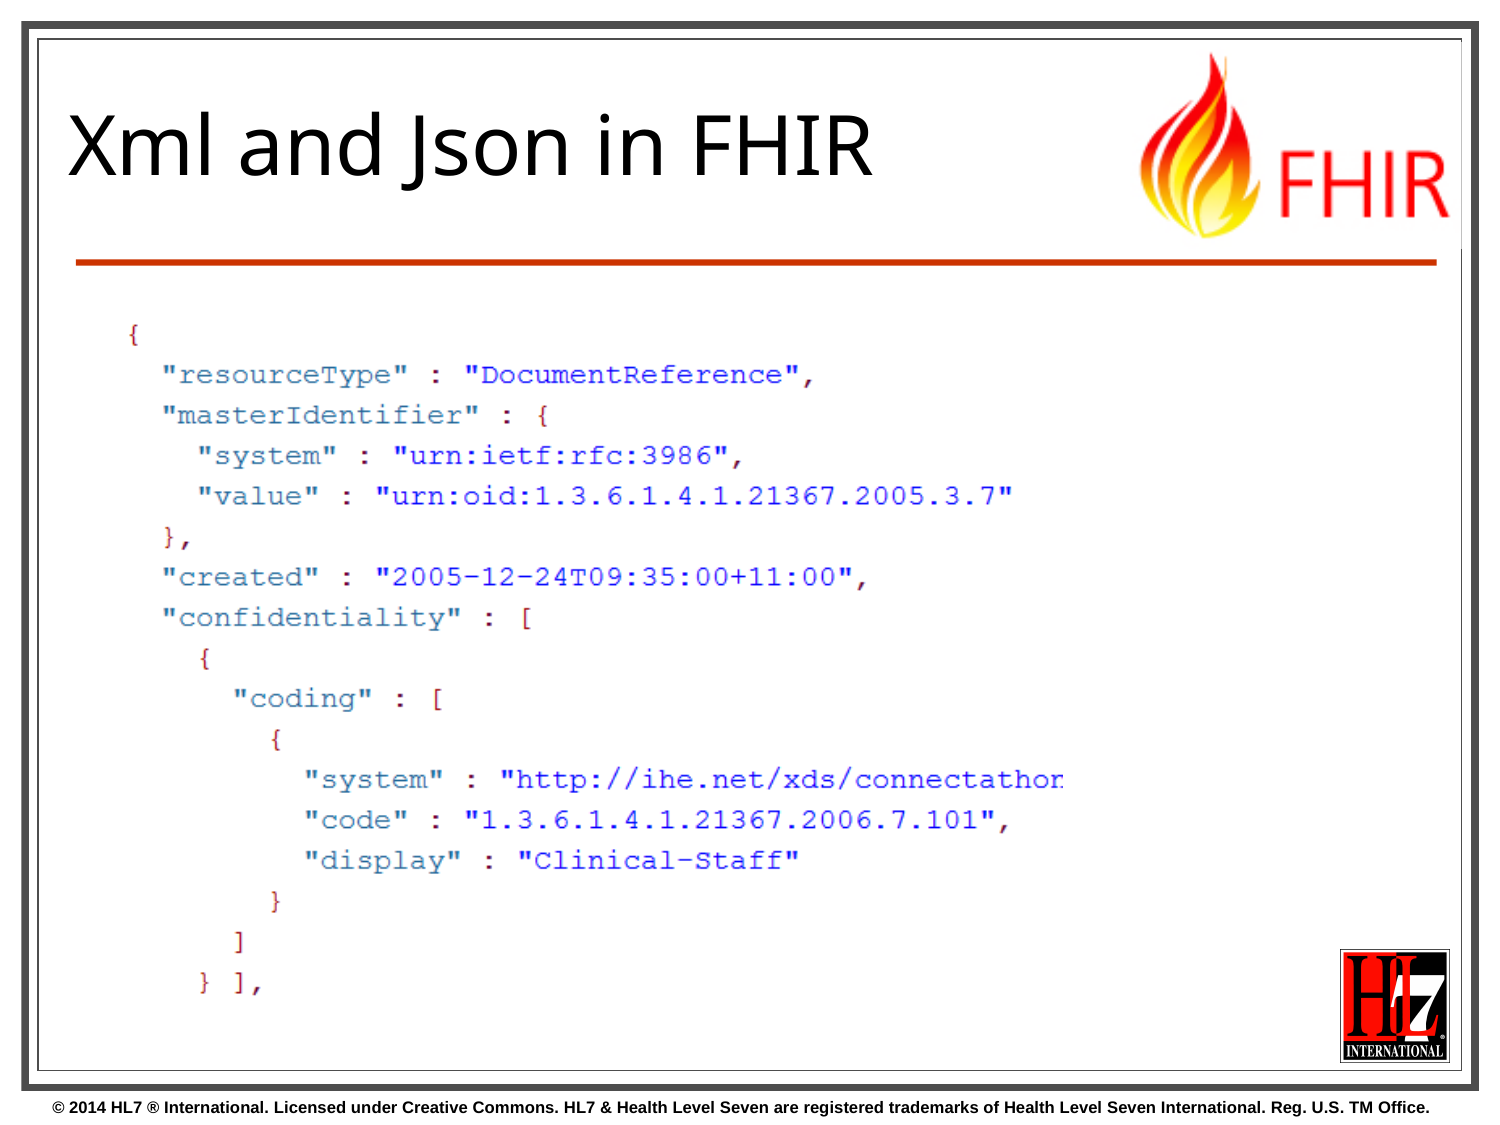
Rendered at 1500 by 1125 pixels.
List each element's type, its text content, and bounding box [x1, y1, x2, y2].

picture [1128, 42, 1462, 249]
title Xml and Json in FHIR [53, 54, 1128, 249]
picture [1340, 949, 1450, 1063]
picture [124, 312, 1063, 1010]
